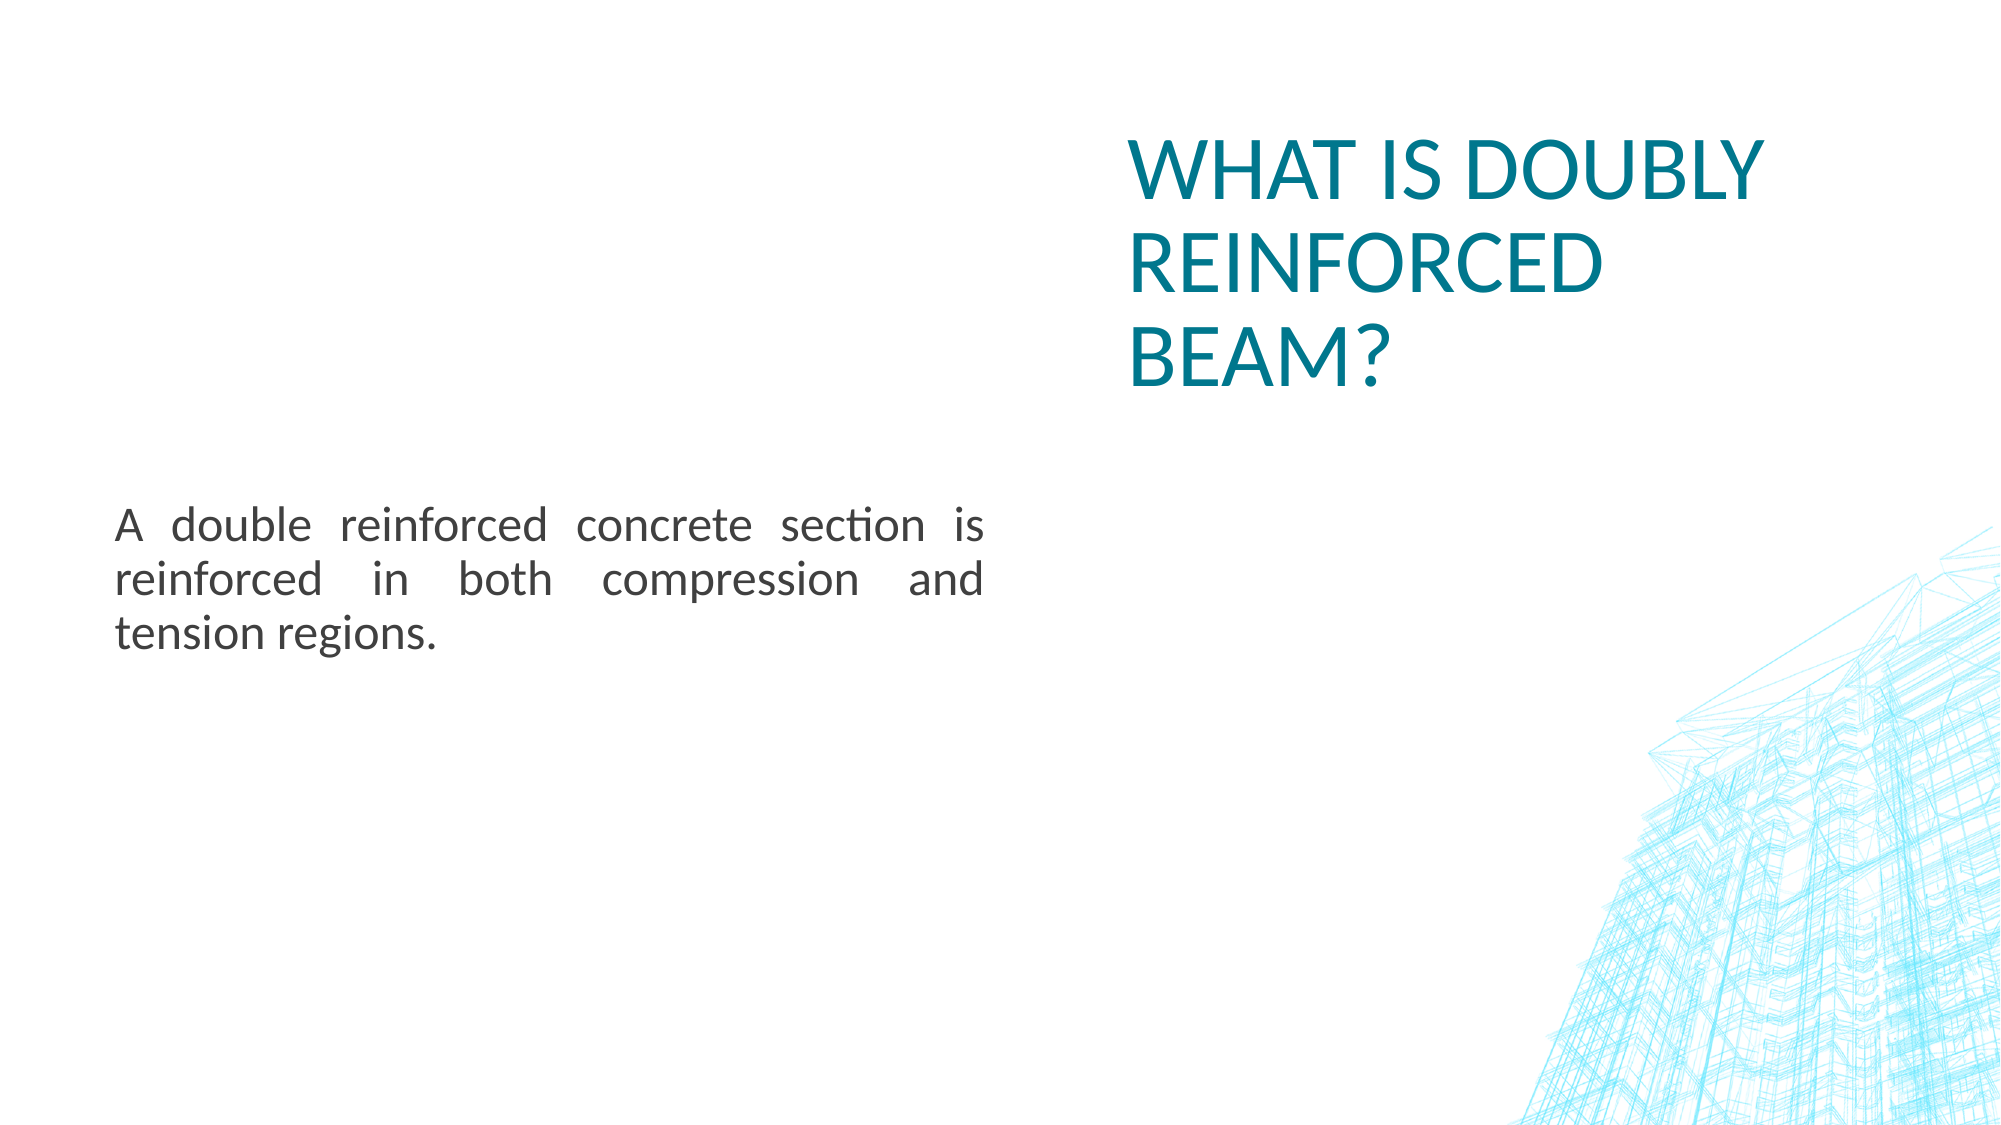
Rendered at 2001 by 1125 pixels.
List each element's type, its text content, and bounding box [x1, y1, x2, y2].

list A double reinforced concrete section is reinforced in both compression and tension regions. [99, 490, 1000, 1064]
title What is doubly reinforced beam? [1112, 112, 1901, 413]
picture [0, 0, 2001, 1125]
